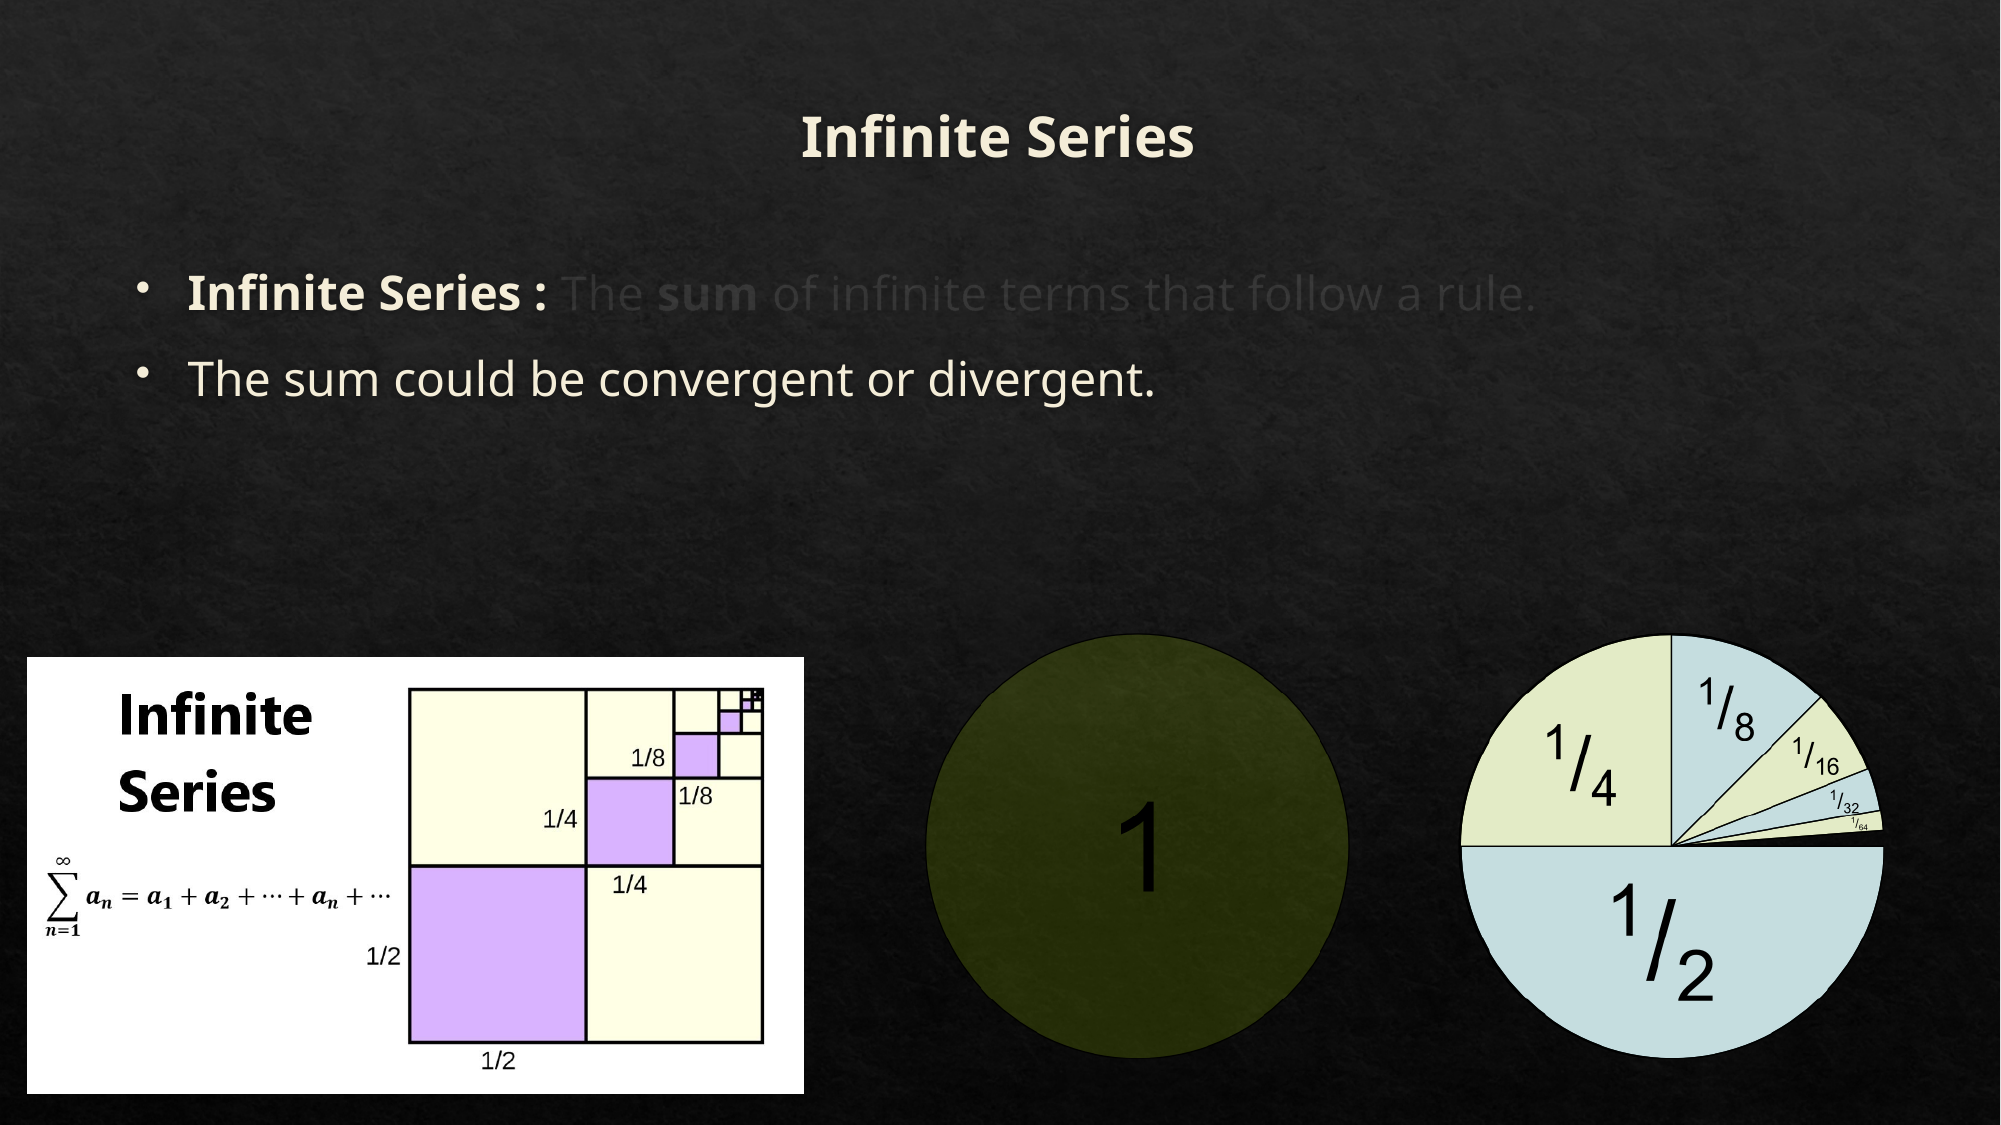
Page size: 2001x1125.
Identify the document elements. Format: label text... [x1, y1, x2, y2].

title Infinite Series [149, 99, 1849, 307]
list Infinite Series : The sum of infinite terms that follow a rule. The sum could be convergent or divergent. [116, 249, 1815, 859]
picture [27, 657, 804, 1094]
picture [925, 633, 1884, 1060]
